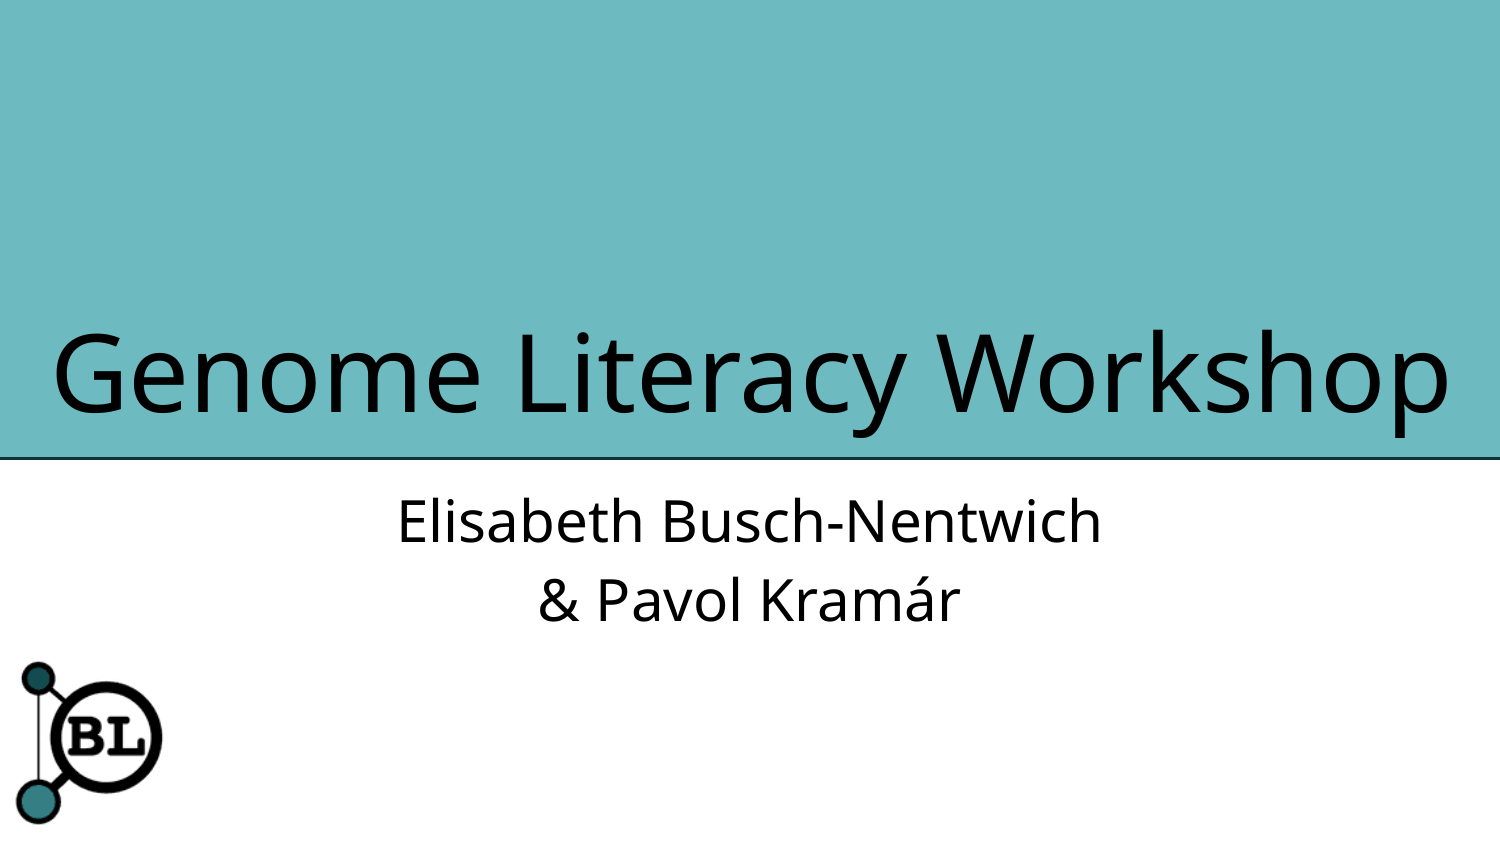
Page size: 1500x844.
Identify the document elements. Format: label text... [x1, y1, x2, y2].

title Genome Literacy Workshop [0, 0, 1500, 460]
picture [0, 645, 193, 844]
subtitle Elisabeth Busch-Nentwich & Pavol Kramár [51, 464, 1449, 702]
